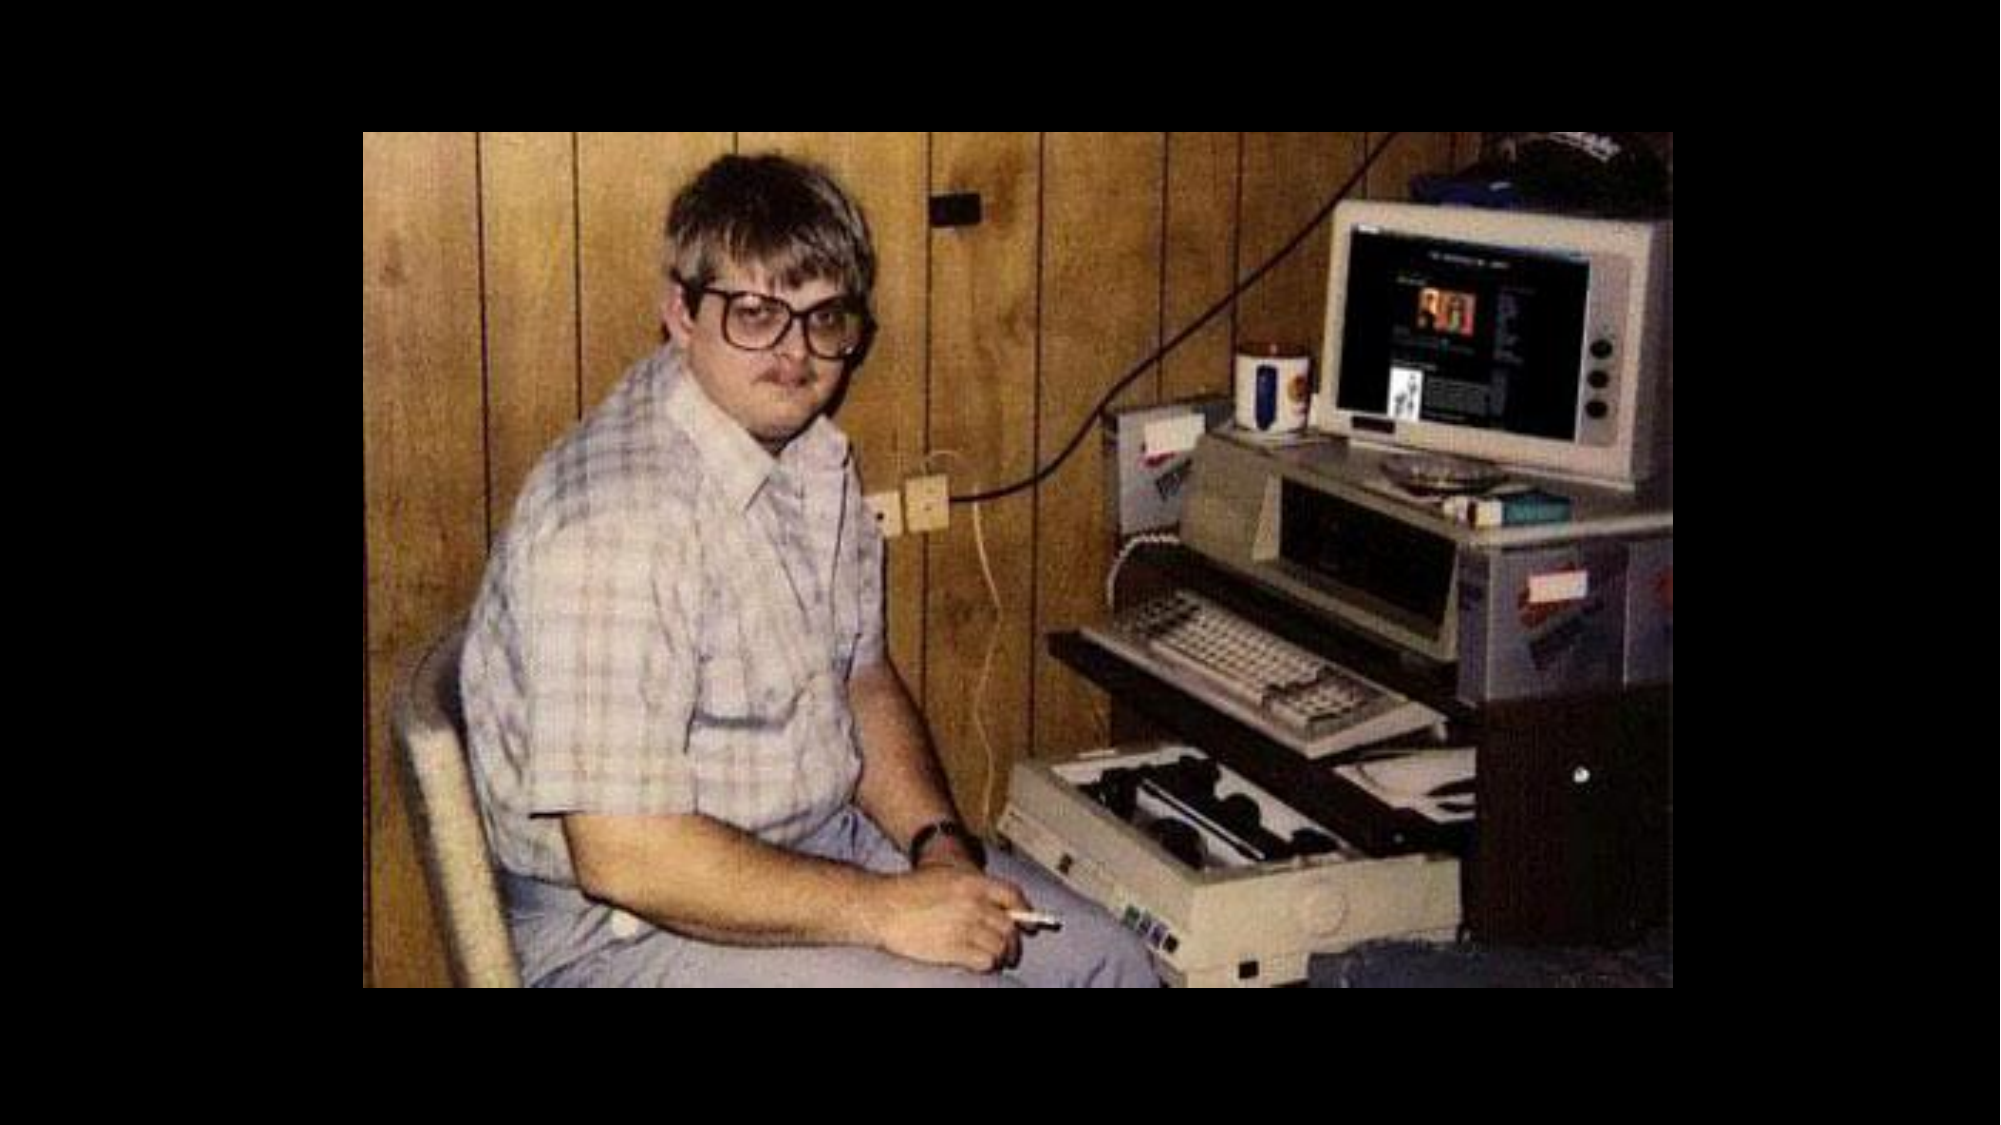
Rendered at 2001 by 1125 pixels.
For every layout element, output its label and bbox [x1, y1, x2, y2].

picture [363, 132, 1673, 988]
